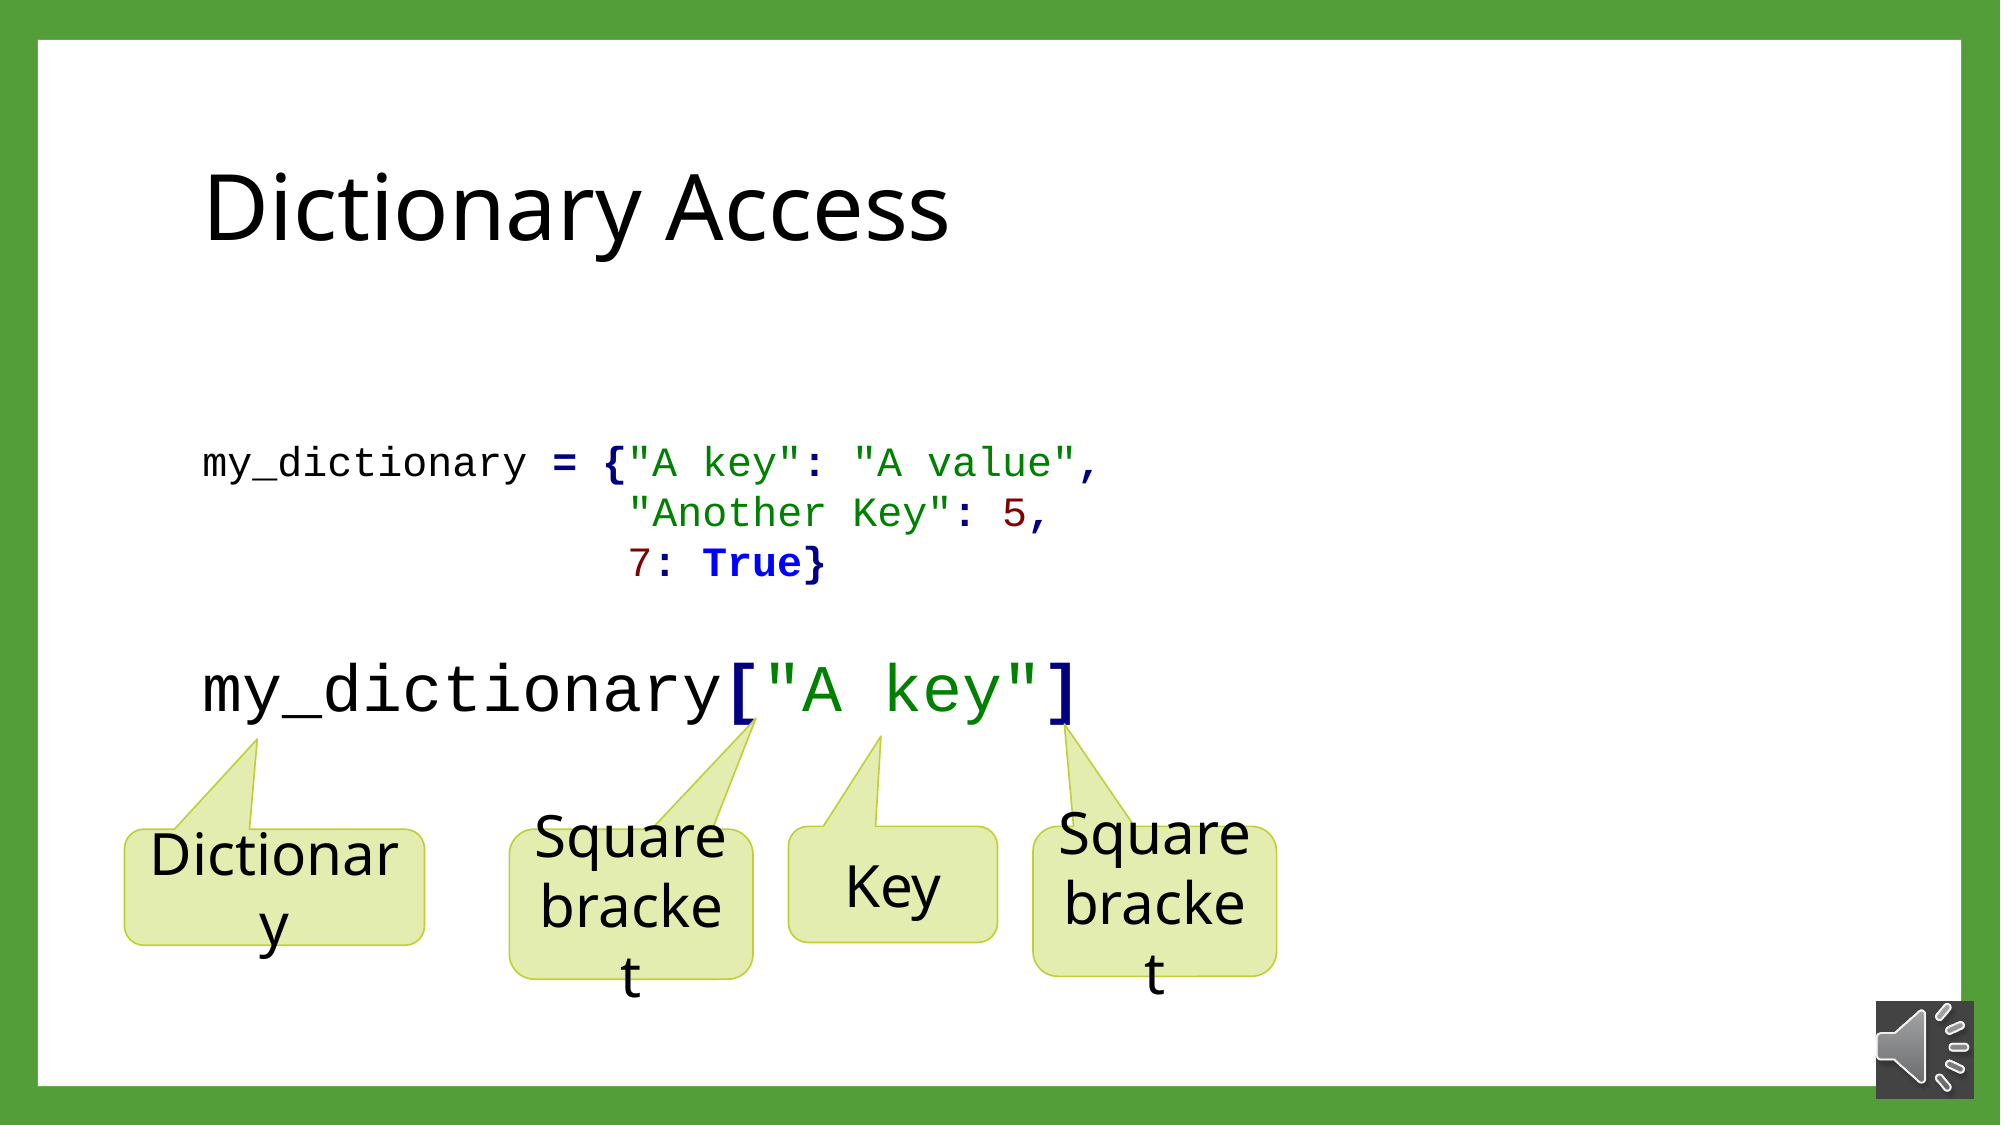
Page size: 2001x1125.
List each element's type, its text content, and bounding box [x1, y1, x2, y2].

text_box Dictionary [123, 738, 426, 947]
title Dictionary Access [187, 99, 1808, 323]
text_box Square bracket [1032, 723, 1278, 978]
text_box Square bracket [508, 717, 757, 981]
picture [1874, 999, 1976, 1101]
text_box my_dictionary = {"A key": "A value", "Another Key": 5, 7: True} my_dictionary["A key"] [187, 427, 1471, 732]
text_box Key [787, 735, 999, 944]
